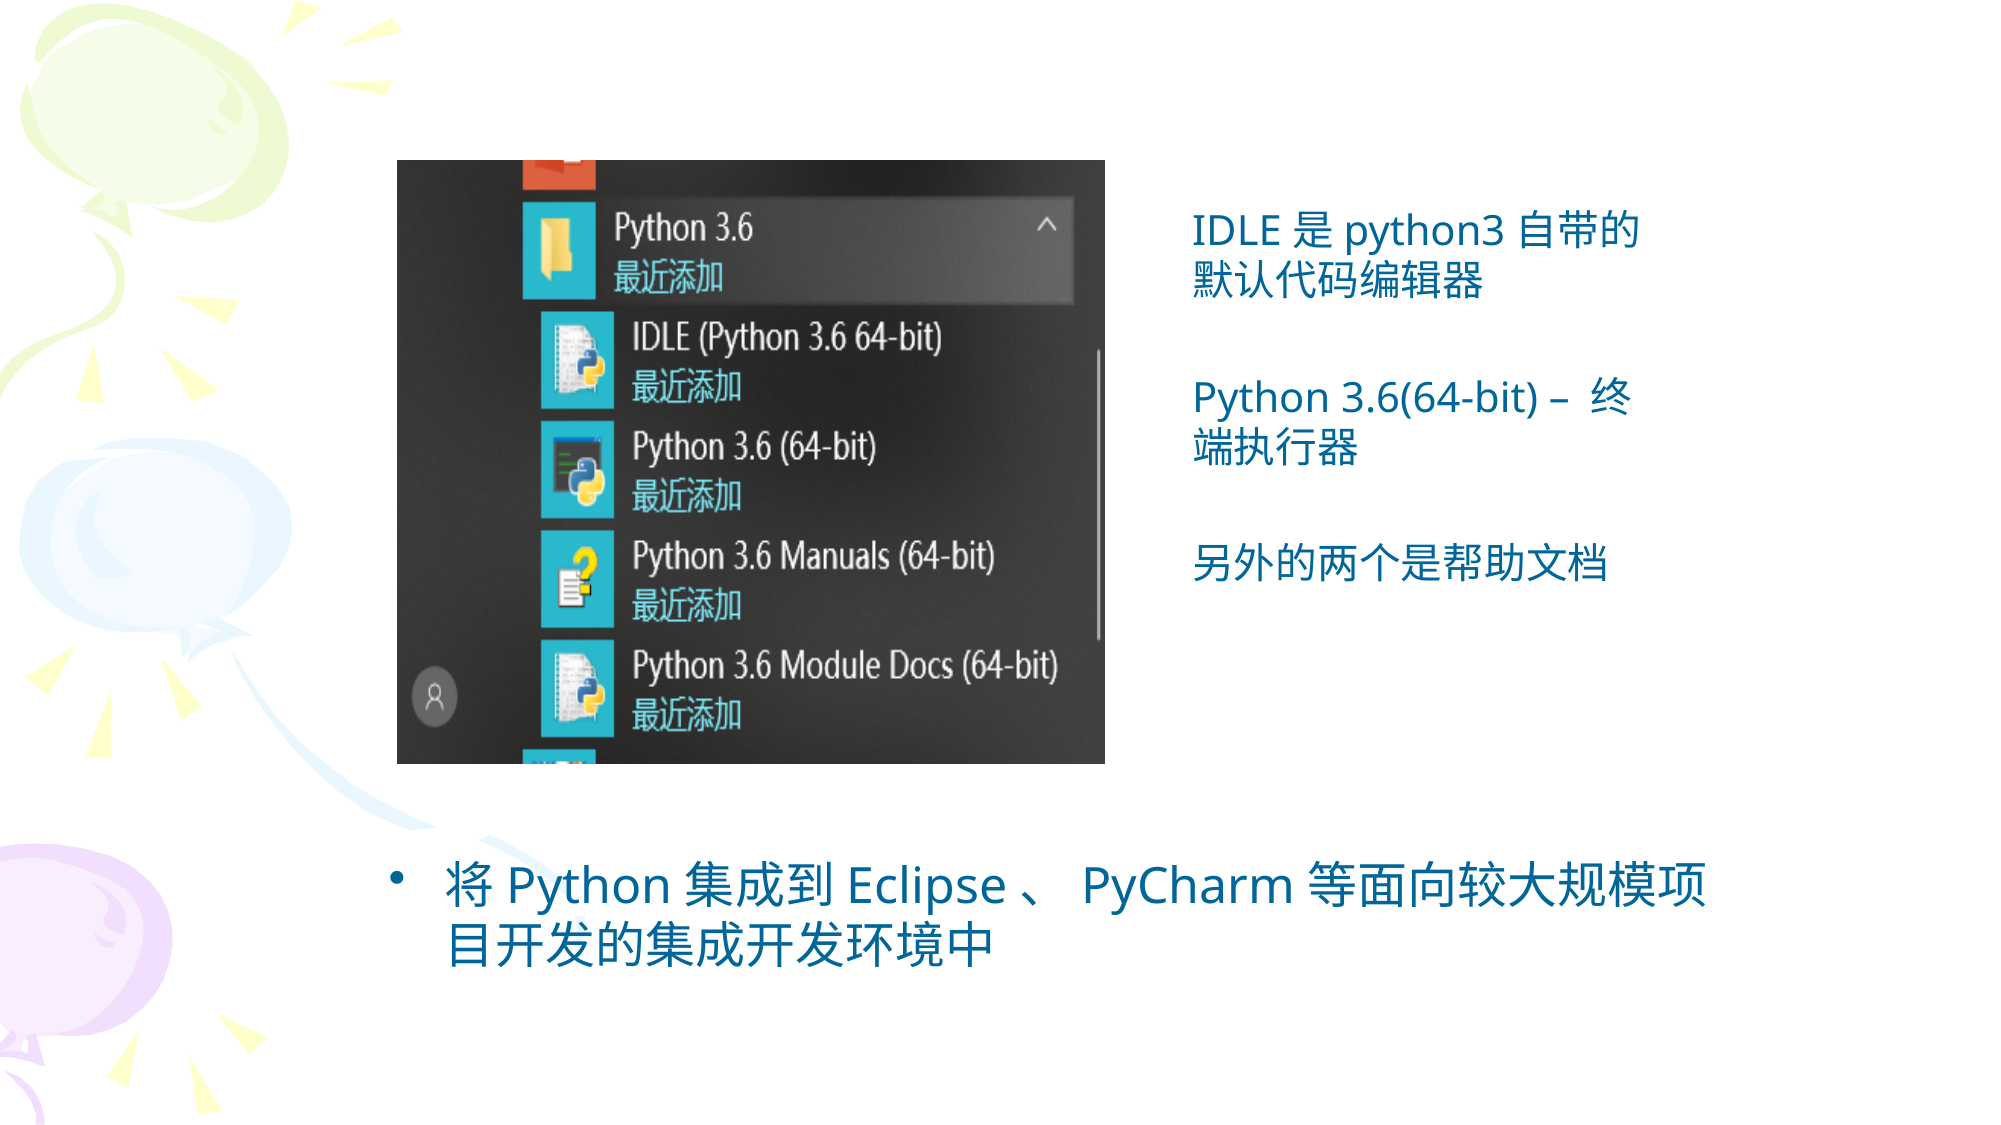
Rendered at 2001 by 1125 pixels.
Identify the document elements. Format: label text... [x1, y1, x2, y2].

picture [397, 160, 1105, 764]
list IDLE是python3自带的默认代码编辑器 Python 3.6(64-bit) – 终端执行器 另外的两个是帮助文档 [1177, 196, 1662, 575]
text_box 将Python集成到Eclipse、PyCharm等面向较大规模项目开发的集成开发环境中 [373, 846, 1724, 1028]
